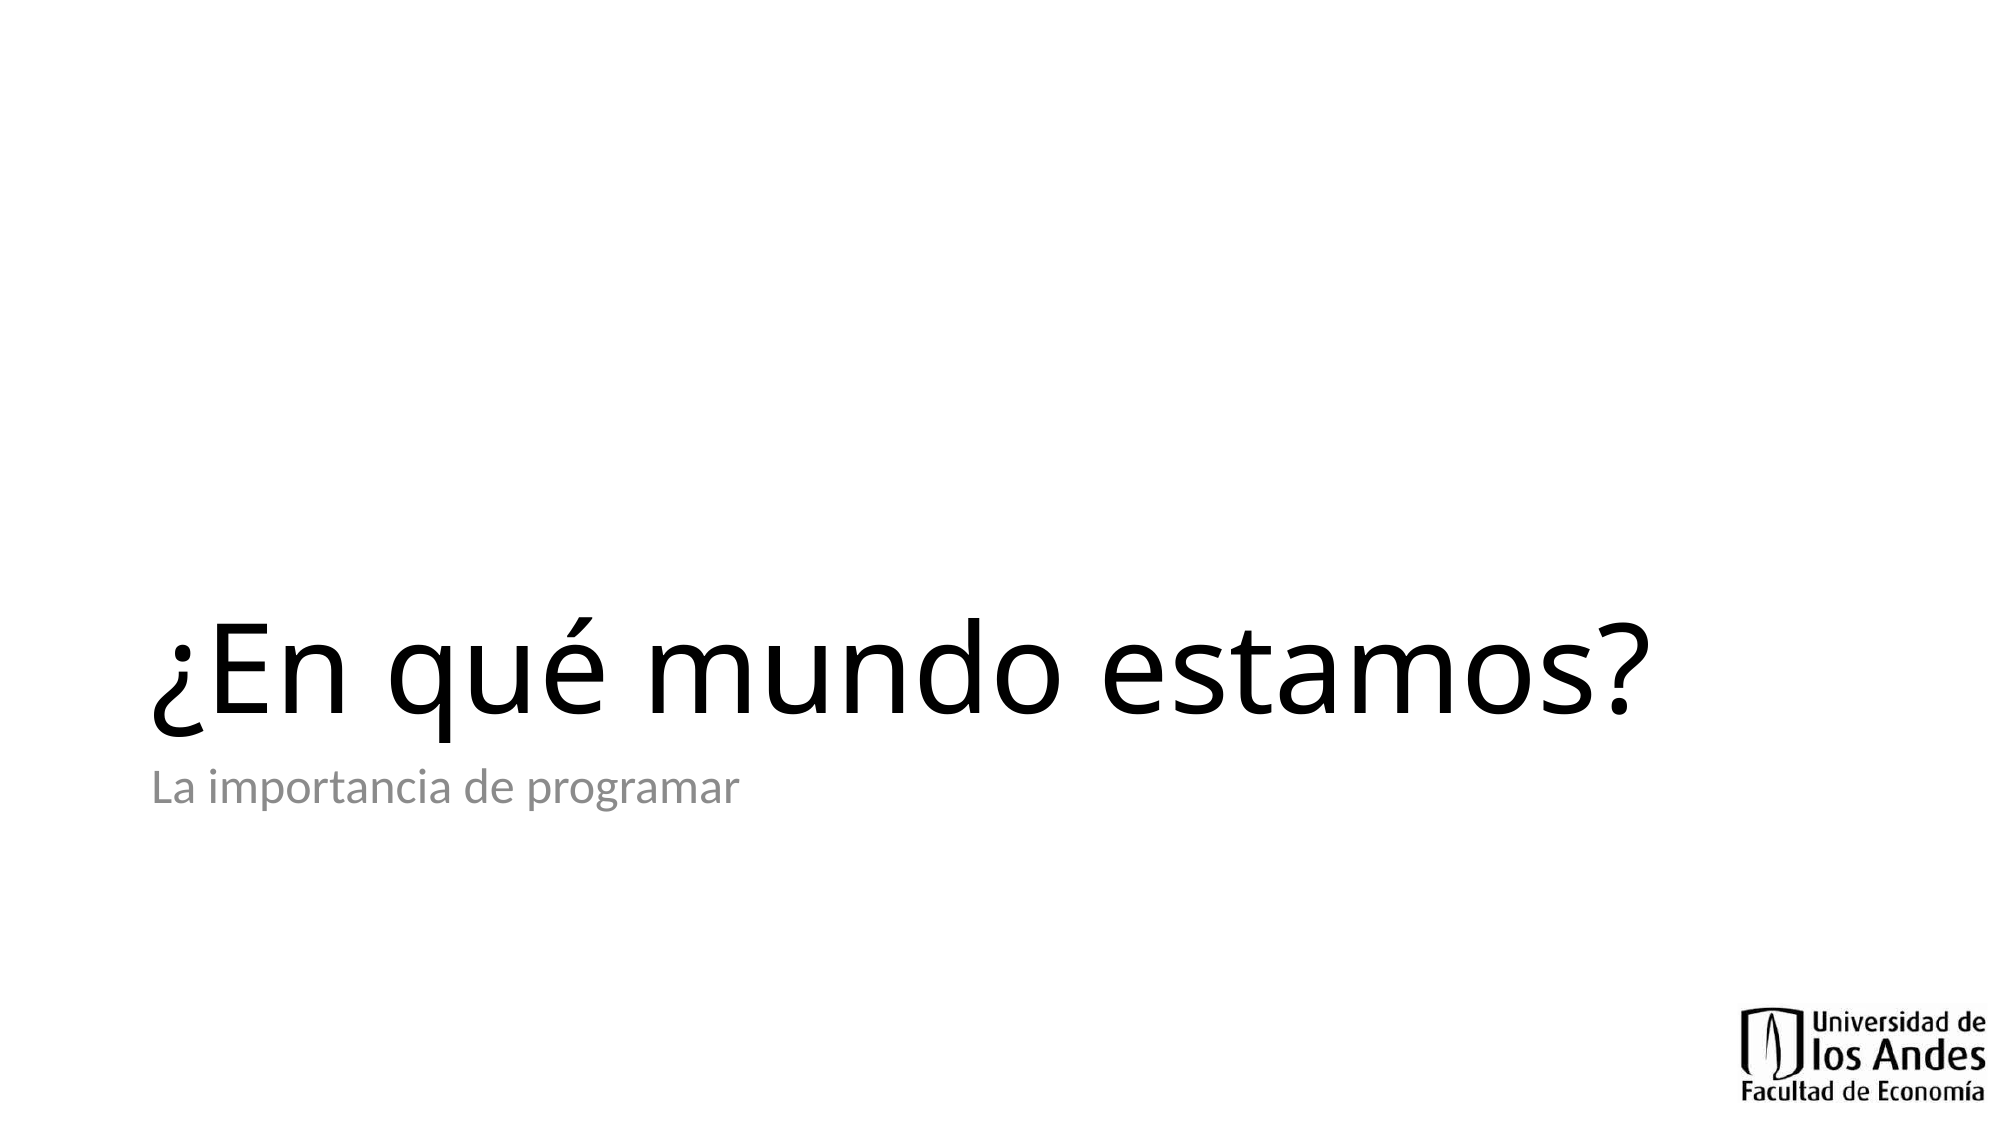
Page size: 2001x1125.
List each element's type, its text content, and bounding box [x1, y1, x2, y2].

title ¿En qué mundo estamos? [136, 280, 1862, 749]
list La importancia de programar [136, 752, 1862, 999]
picture [1737, 1003, 1988, 1103]
